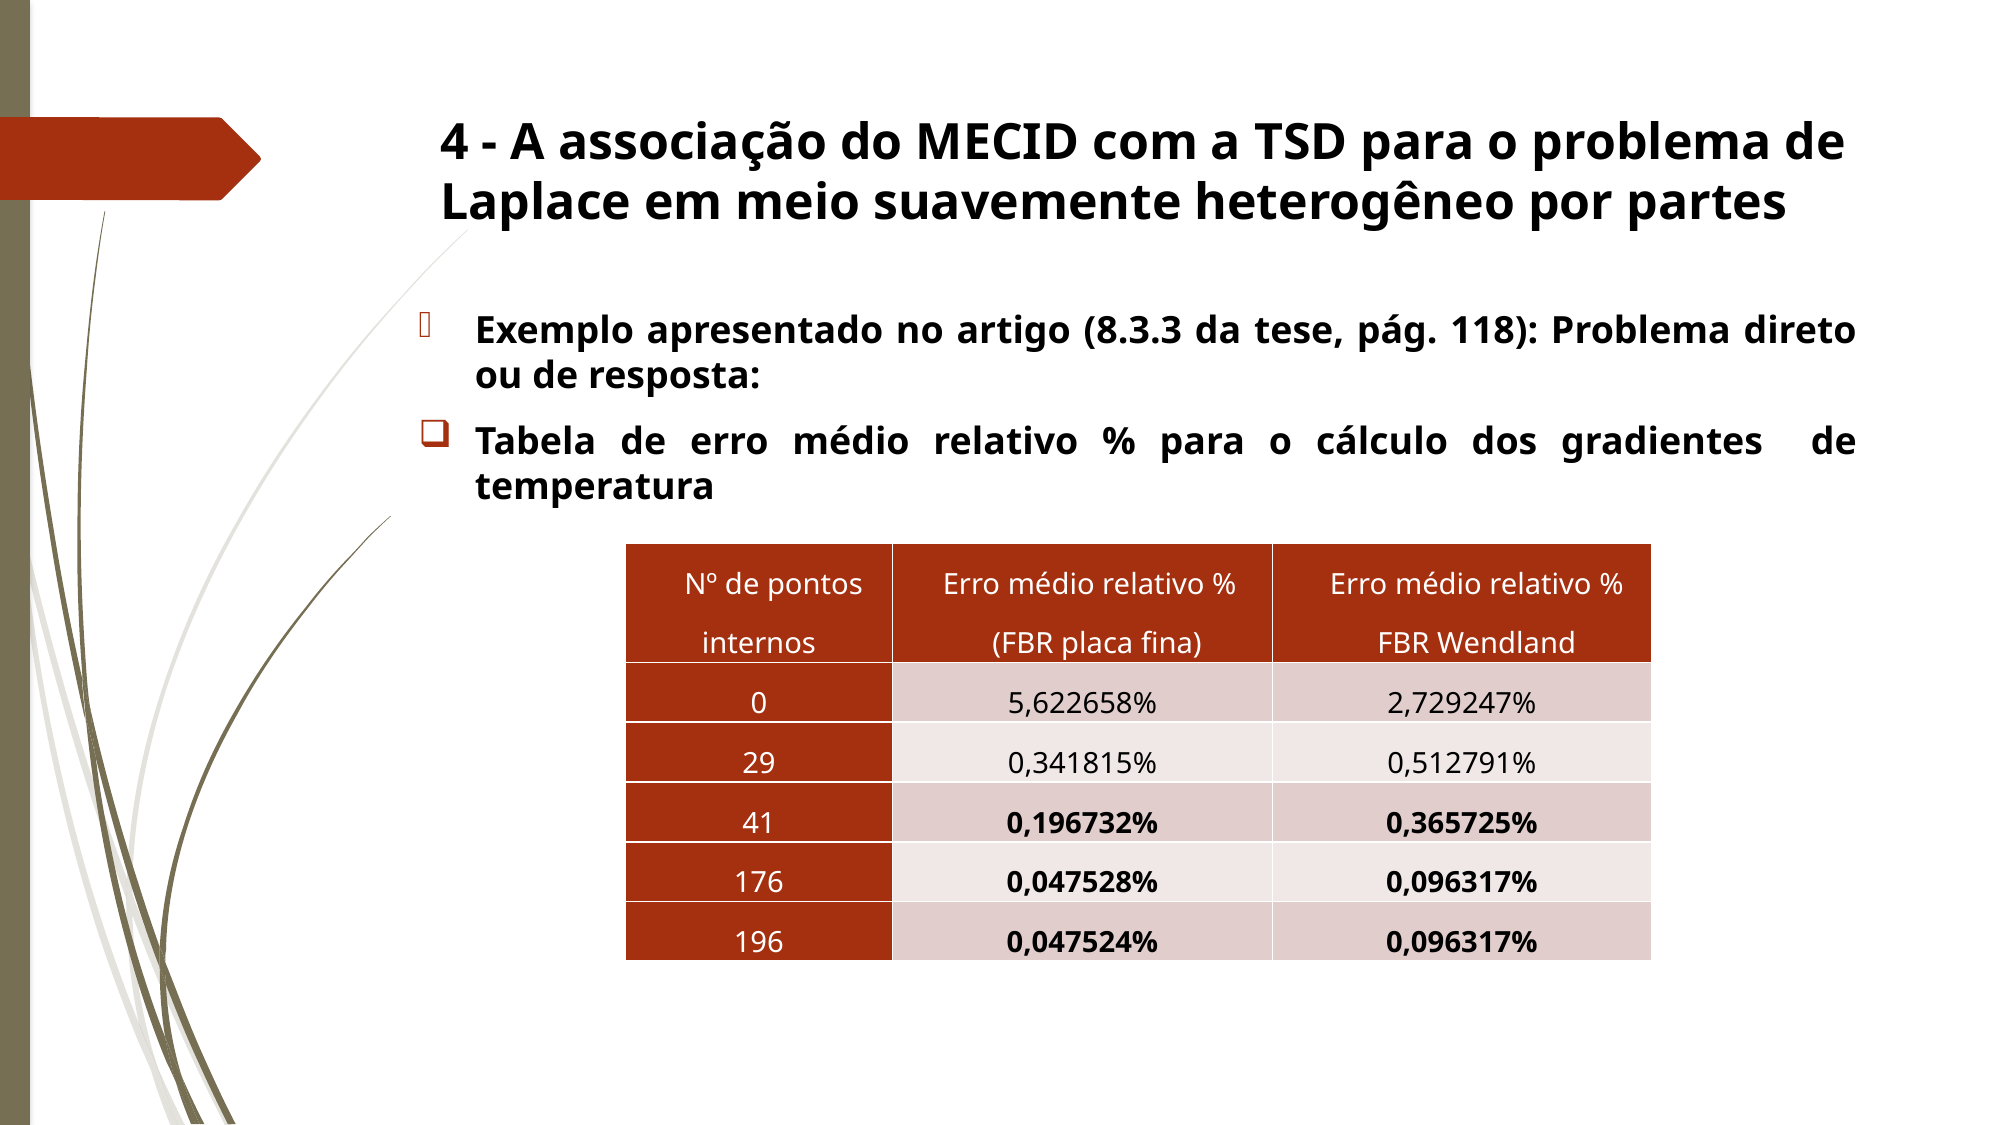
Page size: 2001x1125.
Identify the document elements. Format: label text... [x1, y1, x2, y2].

table_cell 196 [626, 902, 892, 960]
table_header Erro médio relativo % (FBR placa fina) [893, 544, 1272, 662]
table_cell 0,365725% [1273, 783, 1651, 841]
table_cell 0,341815% [893, 723, 1272, 781]
table_cell 5,622658% [893, 663, 1272, 721]
table_cell 0,096317% [1273, 843, 1651, 901]
table_cell 0,047528% [893, 843, 1272, 901]
table_cell 2,729247% [1273, 663, 1651, 721]
table_cell 29 [626, 723, 892, 781]
table_cell 0,196732% [893, 783, 1272, 841]
table_cell 41 [626, 783, 892, 841]
table_cell 0,047524% [893, 902, 1272, 960]
table_cell 0,512791% [1273, 723, 1651, 781]
list Exemplo apresentado no artigo (8.3.3 da tese, pág. 118): Problema direto ou de resposta: Tabela de erro médio relativo % para o cálculo dos gradientes de temperatura [403, 298, 1874, 1067]
table_cell 176 [626, 843, 892, 901]
title 4 - A associação do MECID com a TSD para o problema de Laplace em meio suavemente heterogêneo por partes [425, 102, 1960, 313]
table_header Nº de pontos internos [626, 544, 892, 662]
table_cell 0 [626, 663, 892, 721]
table_cell 0,096317% [1273, 902, 1651, 960]
table_header Erro médio relativo % FBR Wendland [1273, 544, 1651, 662]
